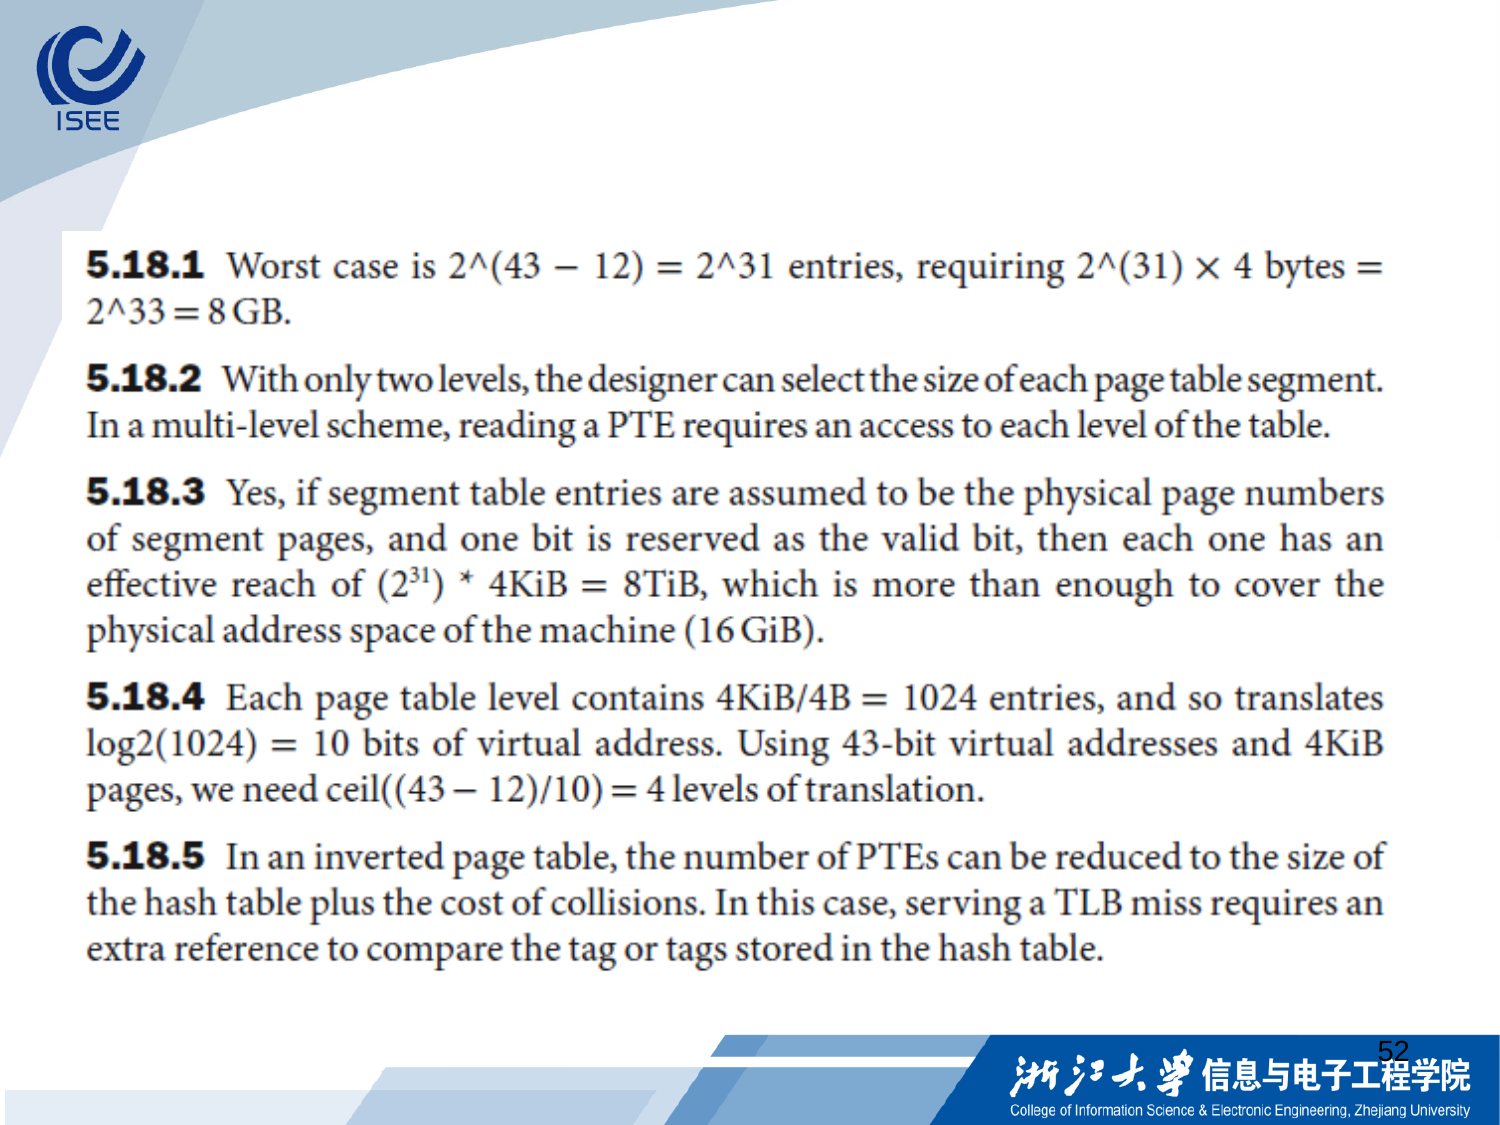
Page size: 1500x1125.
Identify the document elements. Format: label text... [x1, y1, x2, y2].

picture [0, 0, 1500, 994]
slide_number 52 [1074, 1024, 1426, 1103]
picture [5, 1034, 1500, 1125]
